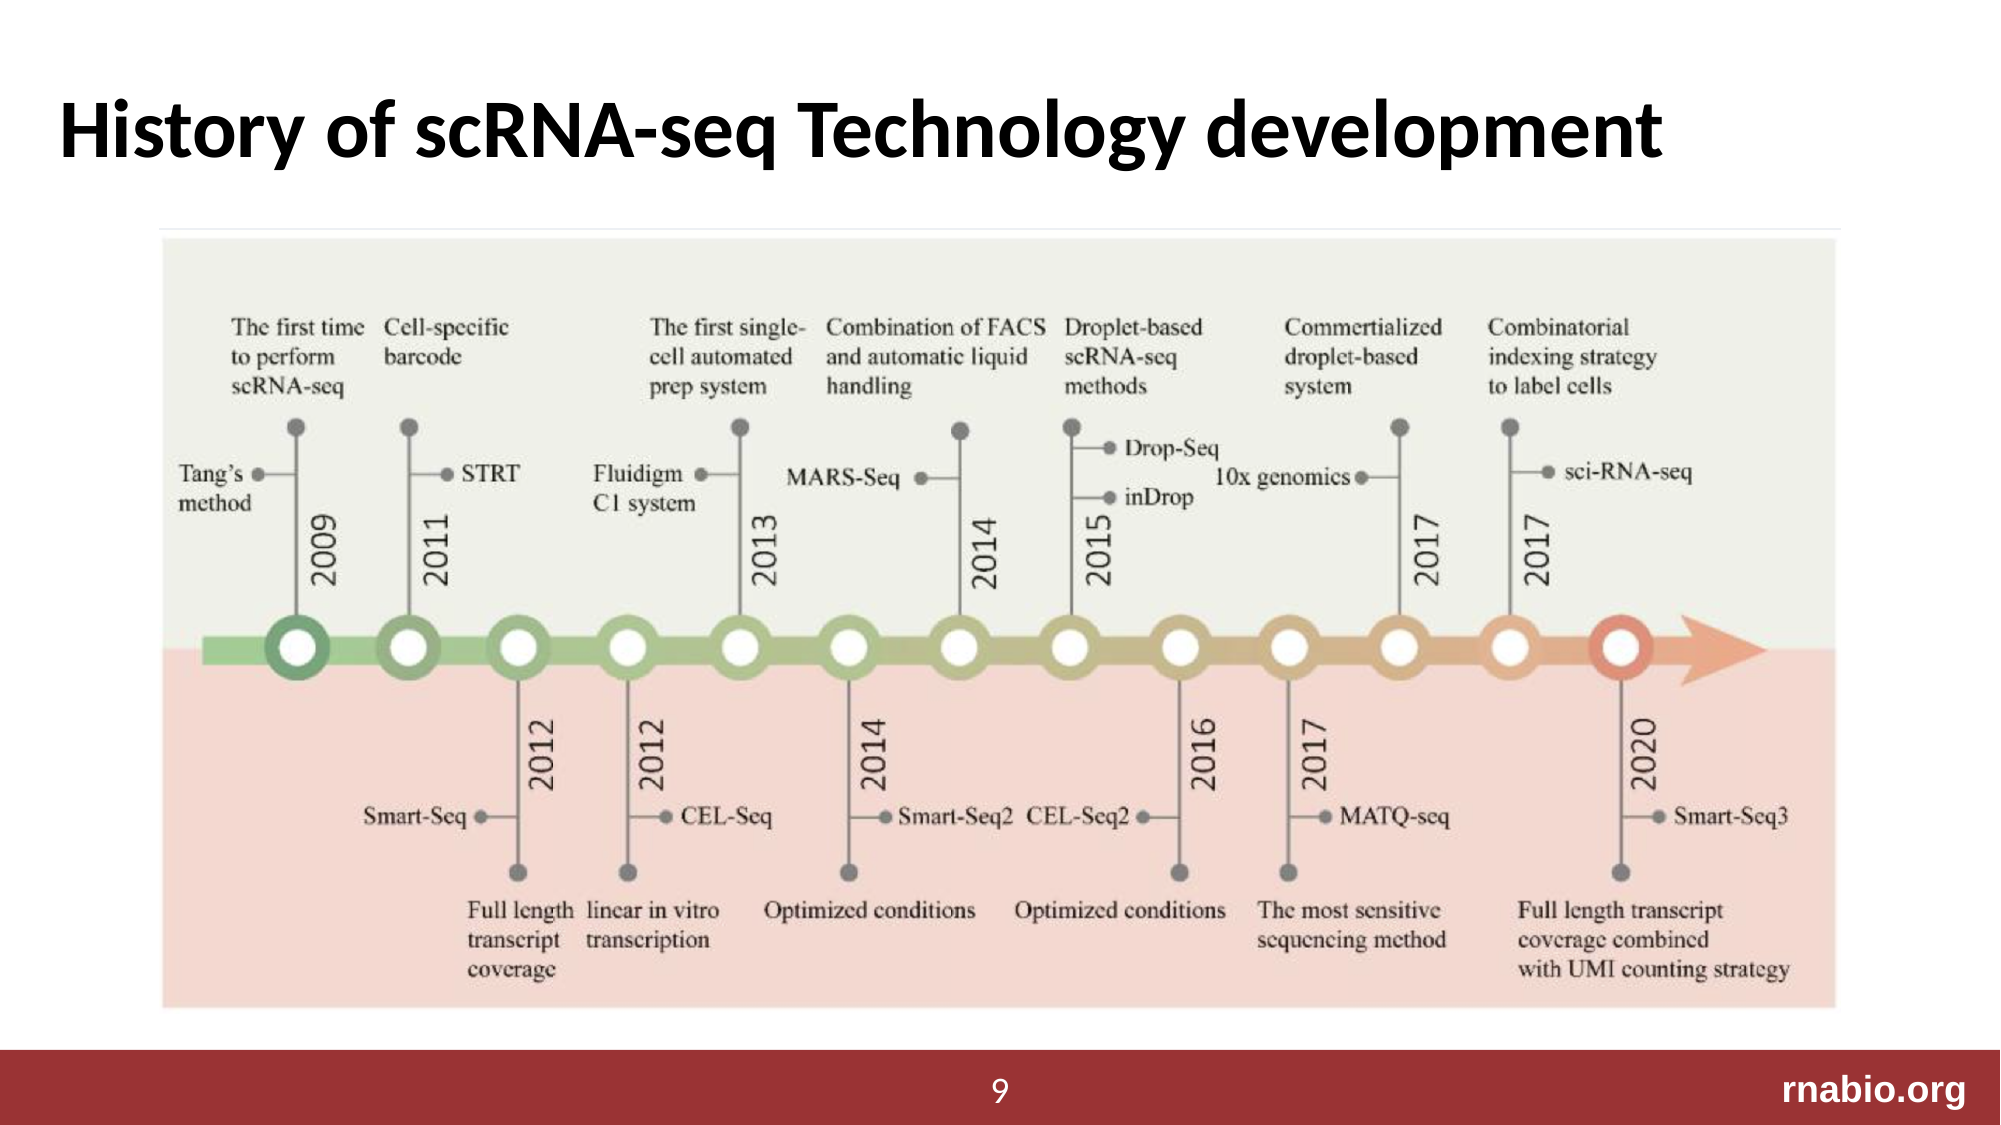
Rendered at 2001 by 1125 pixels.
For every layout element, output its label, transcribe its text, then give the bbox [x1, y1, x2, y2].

title History of scRNA-seq Technology development [44, 21, 1954, 239]
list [159, 228, 1841, 1014]
